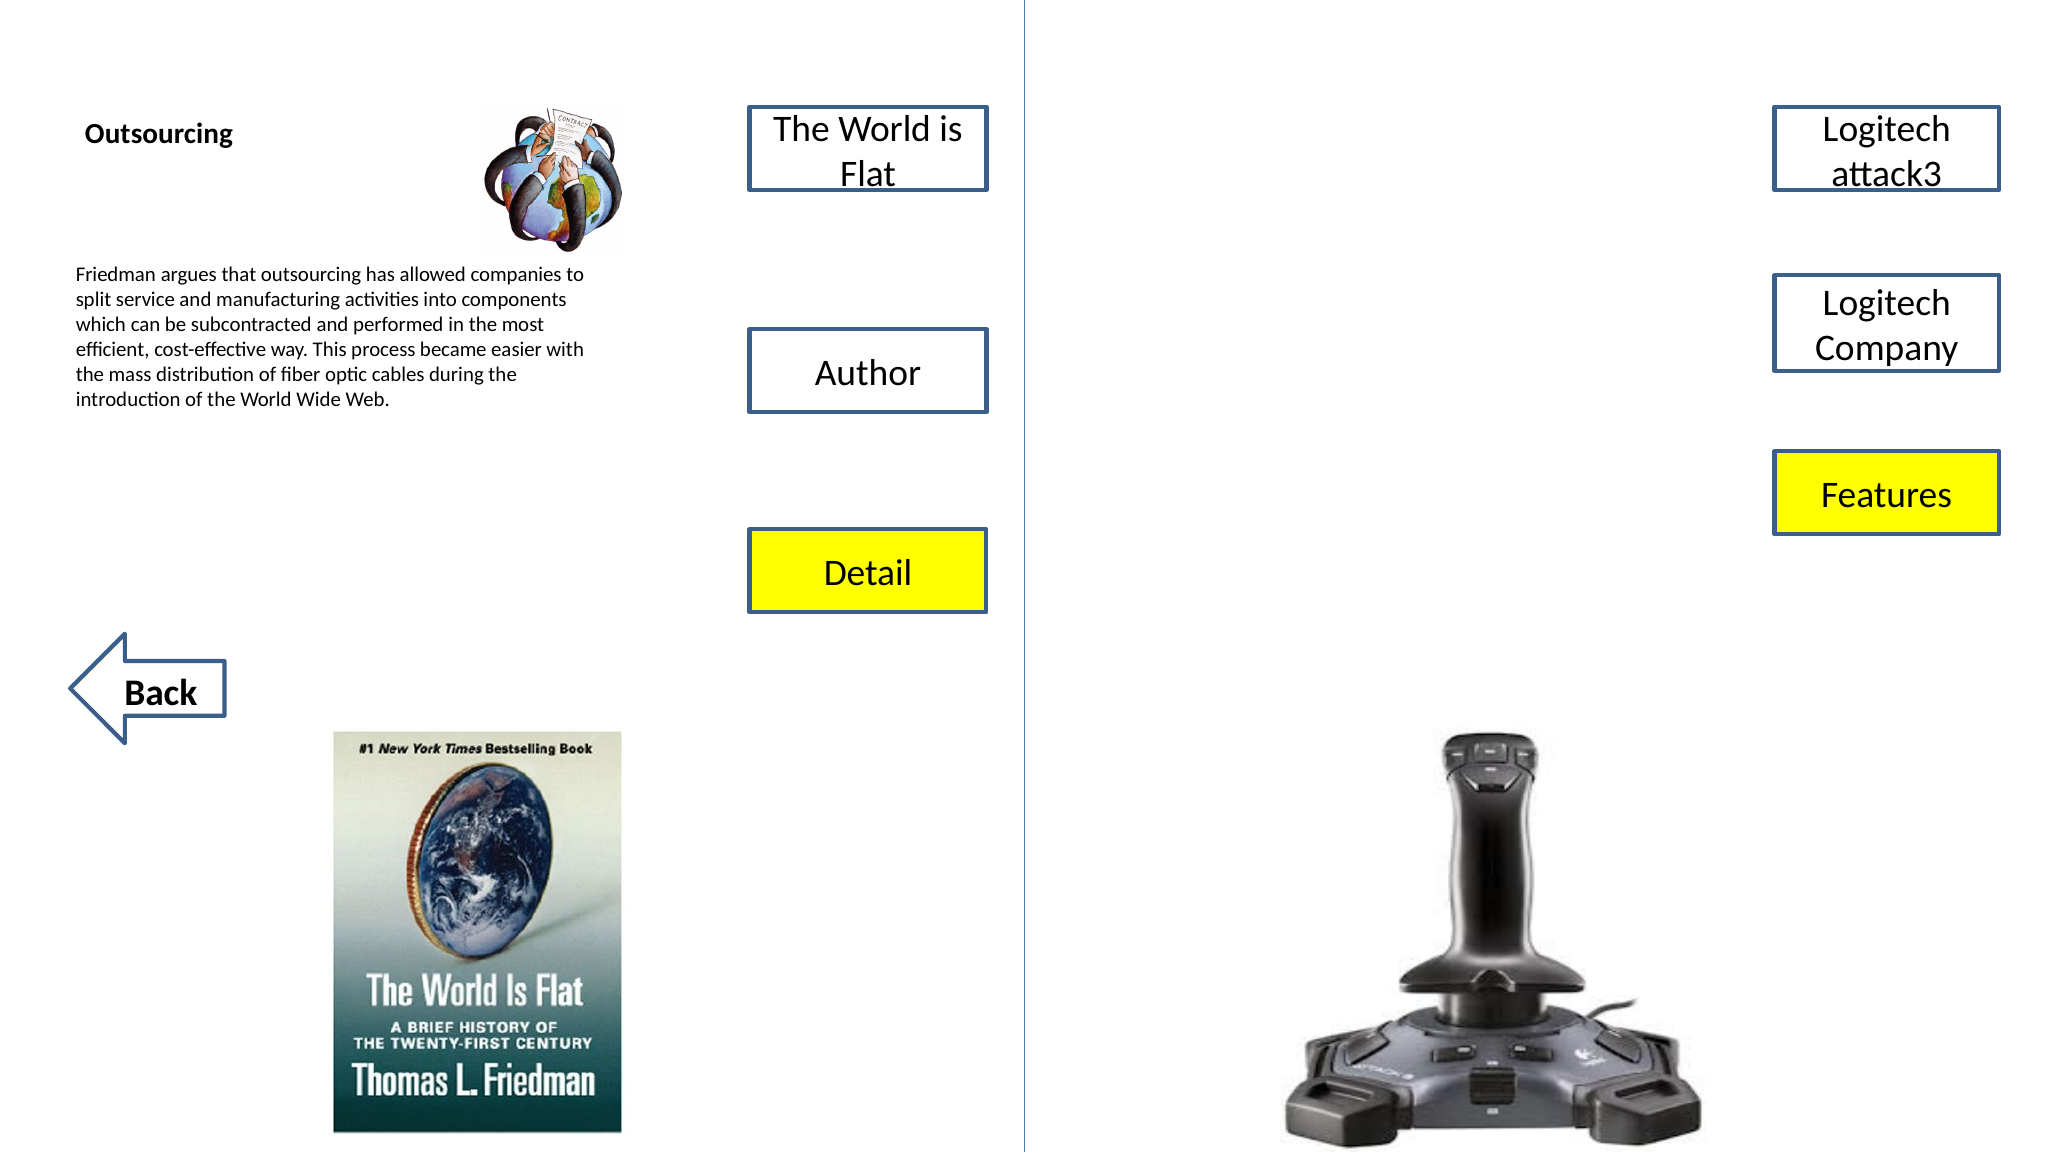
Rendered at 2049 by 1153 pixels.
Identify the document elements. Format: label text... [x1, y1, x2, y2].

text_box Logitech attack3 [1772, 105, 2001, 192]
text_box Detail [747, 527, 988, 614]
text_box The World is Flat [747, 105, 989, 192]
text_box Friedman argues that outsourcing has allowed companies to split service and manufacturing activities into components which can be subcontracted and performed in the most efficient, cost-effective way. This process became easier with the mass distribution of fiber optic cables during the introduction of the World Wide Web. [61, 253, 625, 418]
text_box Author [747, 327, 989, 414]
picture [1280, 727, 1706, 1153]
picture [480, 105, 625, 254]
text_box Outsourcing [70, 106, 300, 157]
text_box Features [1772, 449, 2001, 536]
text_box Back [68, 631, 227, 746]
picture [255, 727, 701, 1153]
text_box Logitech Company [1772, 273, 2001, 373]
